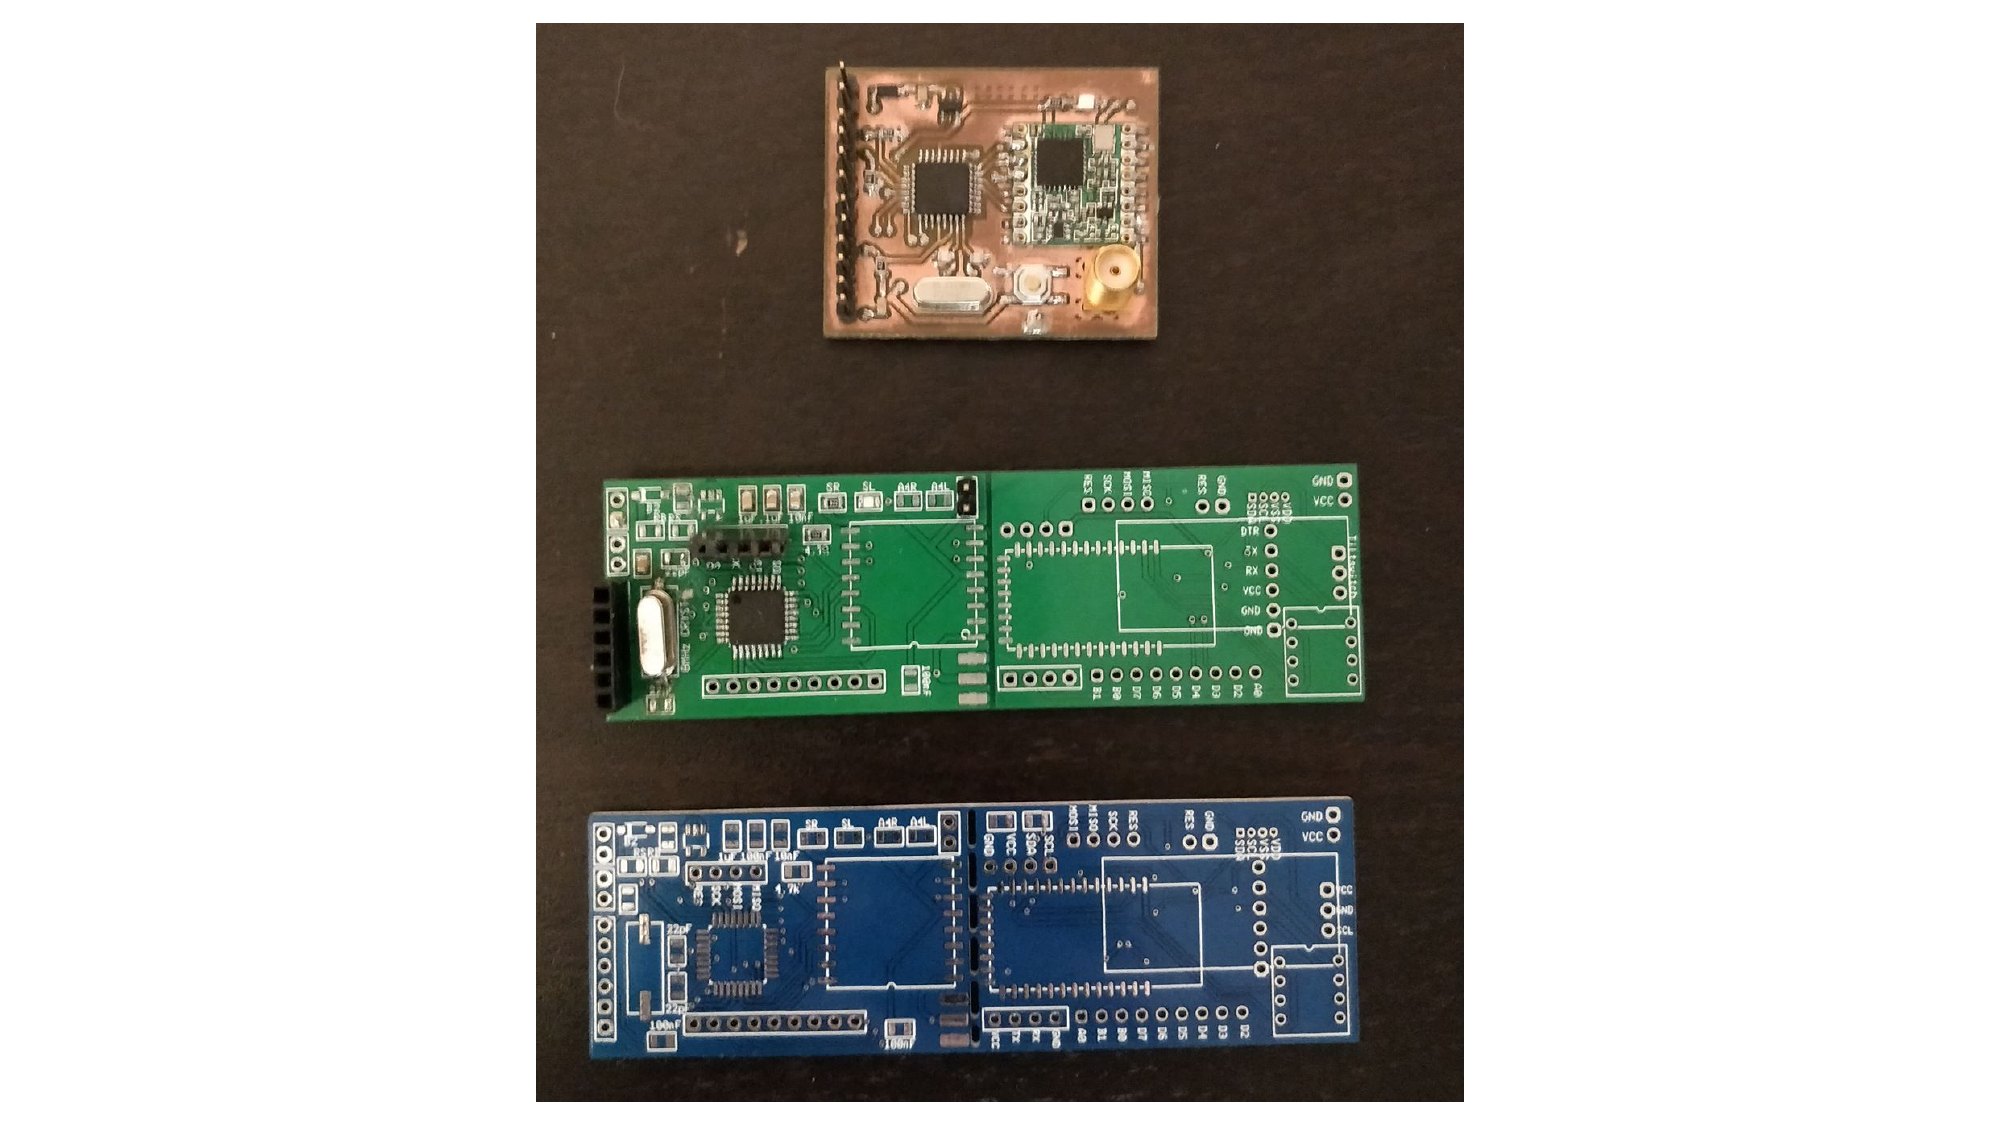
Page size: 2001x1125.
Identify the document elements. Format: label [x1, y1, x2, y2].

picture [535, 23, 1465, 1102]
